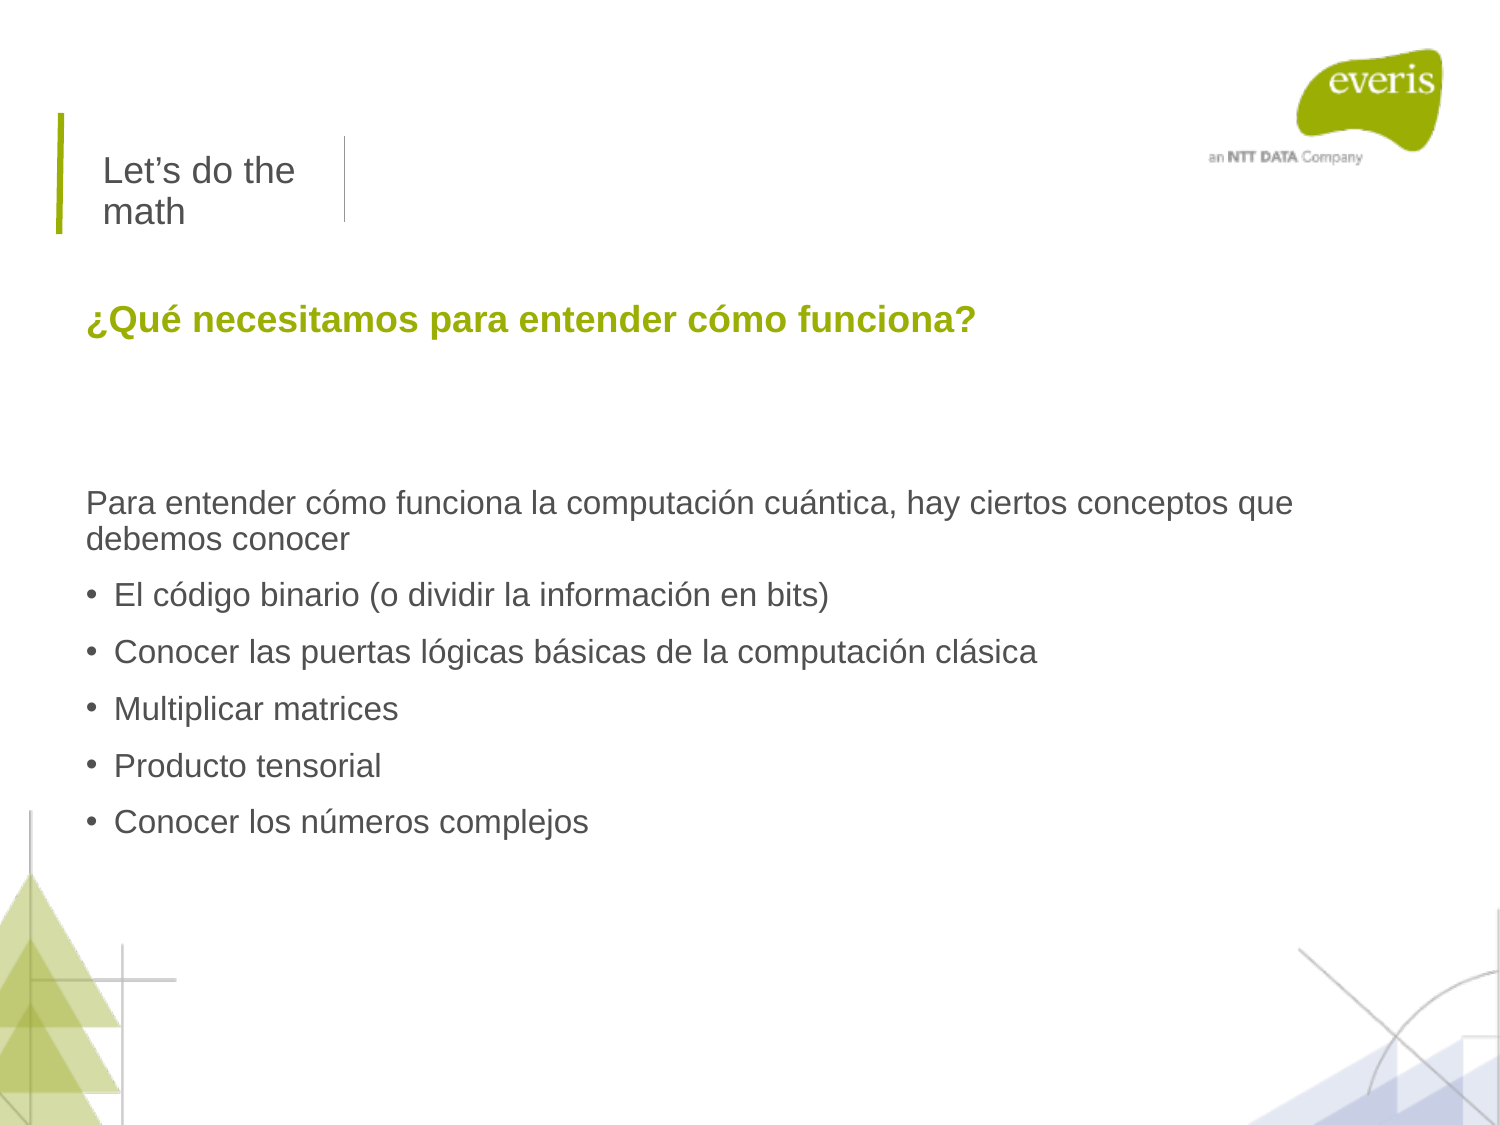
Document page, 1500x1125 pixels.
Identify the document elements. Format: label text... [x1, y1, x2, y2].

list ¿Qué necesitamos para entender cómo funciona? [71, 292, 1437, 354]
list Para entender cómo funciona la computación cuántica, hay ciertos conceptos que debemos conocer El código binario (o dividir la información en bits) Conocer las puertas lógicas básicas de la computación clásica Multiplicar matrices Producto tensorial Conocer los números complejos [71, 478, 1437, 984]
picture [1161, 891, 1500, 1125]
list Let’s do the math [87, 143, 329, 214]
picture [0, 787, 261, 1125]
picture [1199, 27, 1453, 186]
